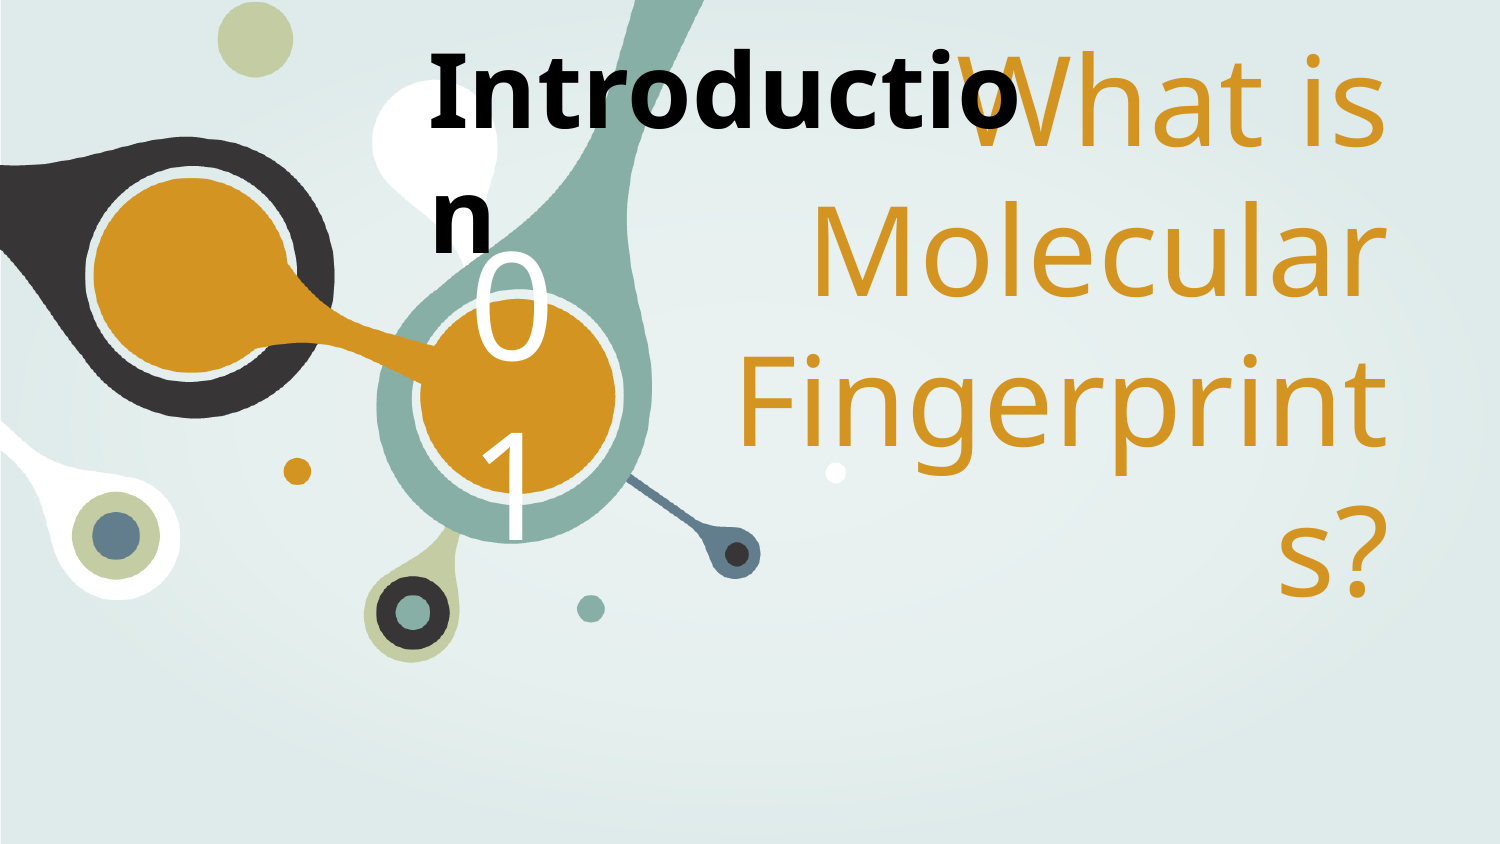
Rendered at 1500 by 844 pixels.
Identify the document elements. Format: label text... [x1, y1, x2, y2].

title What is Molecular Fingerprints? [660, 501, 1405, 637]
text_box Introduction [413, 9, 1040, 290]
picture [0, 0, 1500, 844]
title 01 [425, 343, 599, 439]
